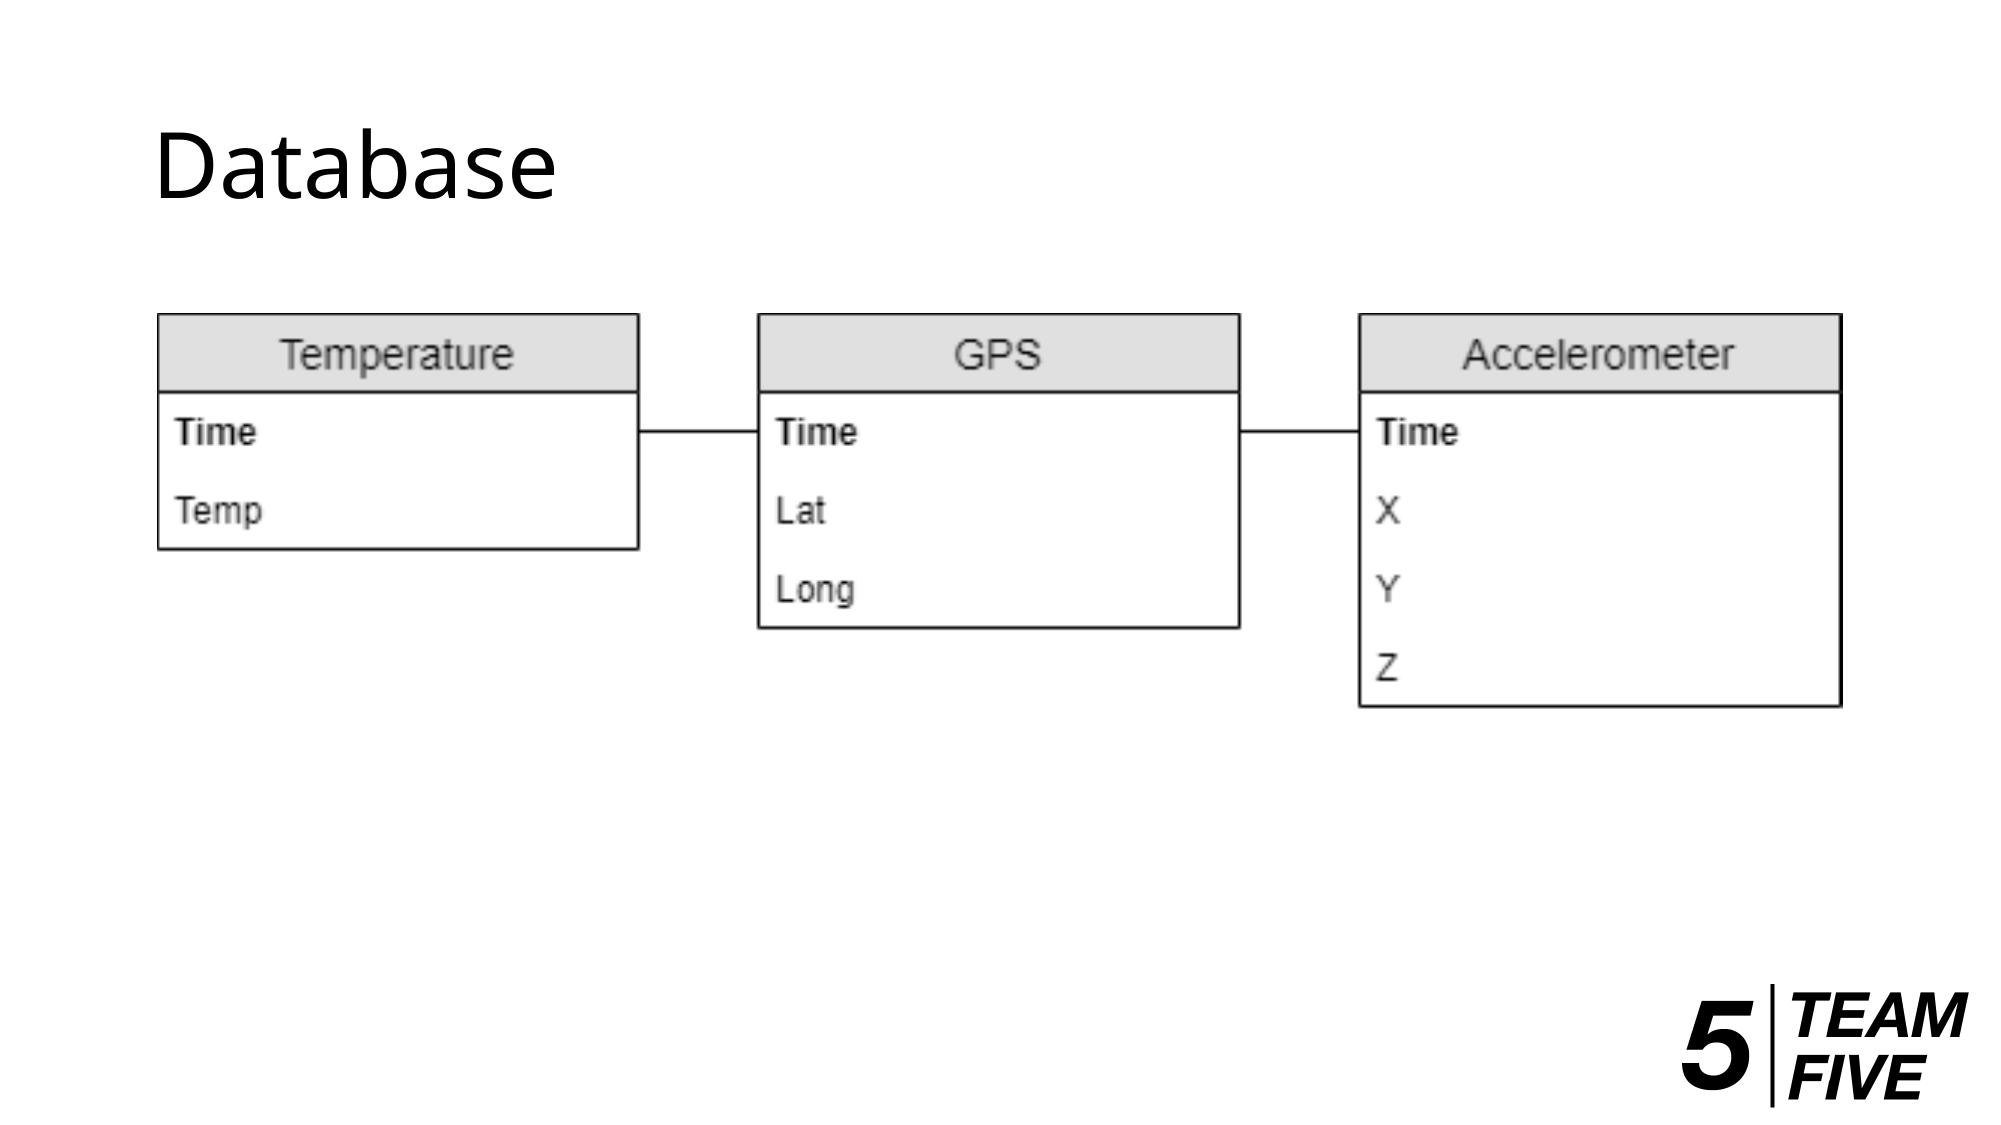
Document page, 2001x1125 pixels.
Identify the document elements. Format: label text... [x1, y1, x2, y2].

title Database [137, 59, 1863, 278]
picture [1676, 974, 1979, 1112]
picture [157, 313, 1843, 718]
